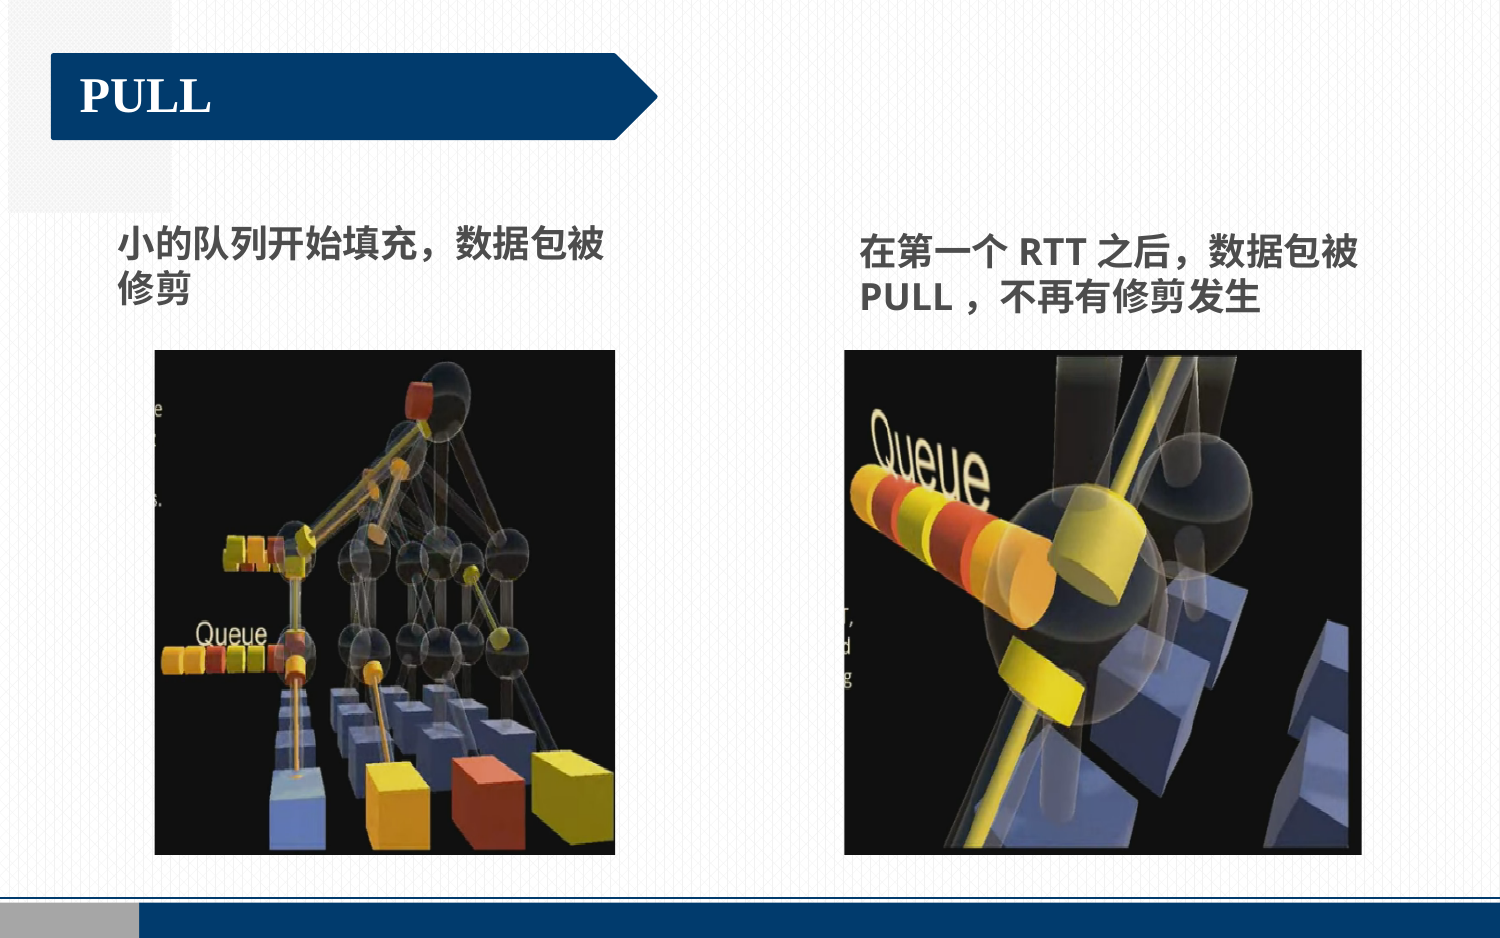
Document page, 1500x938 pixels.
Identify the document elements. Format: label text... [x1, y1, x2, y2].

picture [7, 0, 172, 213]
picture [844, 350, 1362, 855]
text_box 小的队列开始填充，数据包被修剪 [102, 212, 656, 318]
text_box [52, 55, 656, 139]
picture [154, 350, 616, 855]
text_box 在第一个RTT之后，数据包被PULL，不再有修剪发生 [844, 220, 1398, 326]
